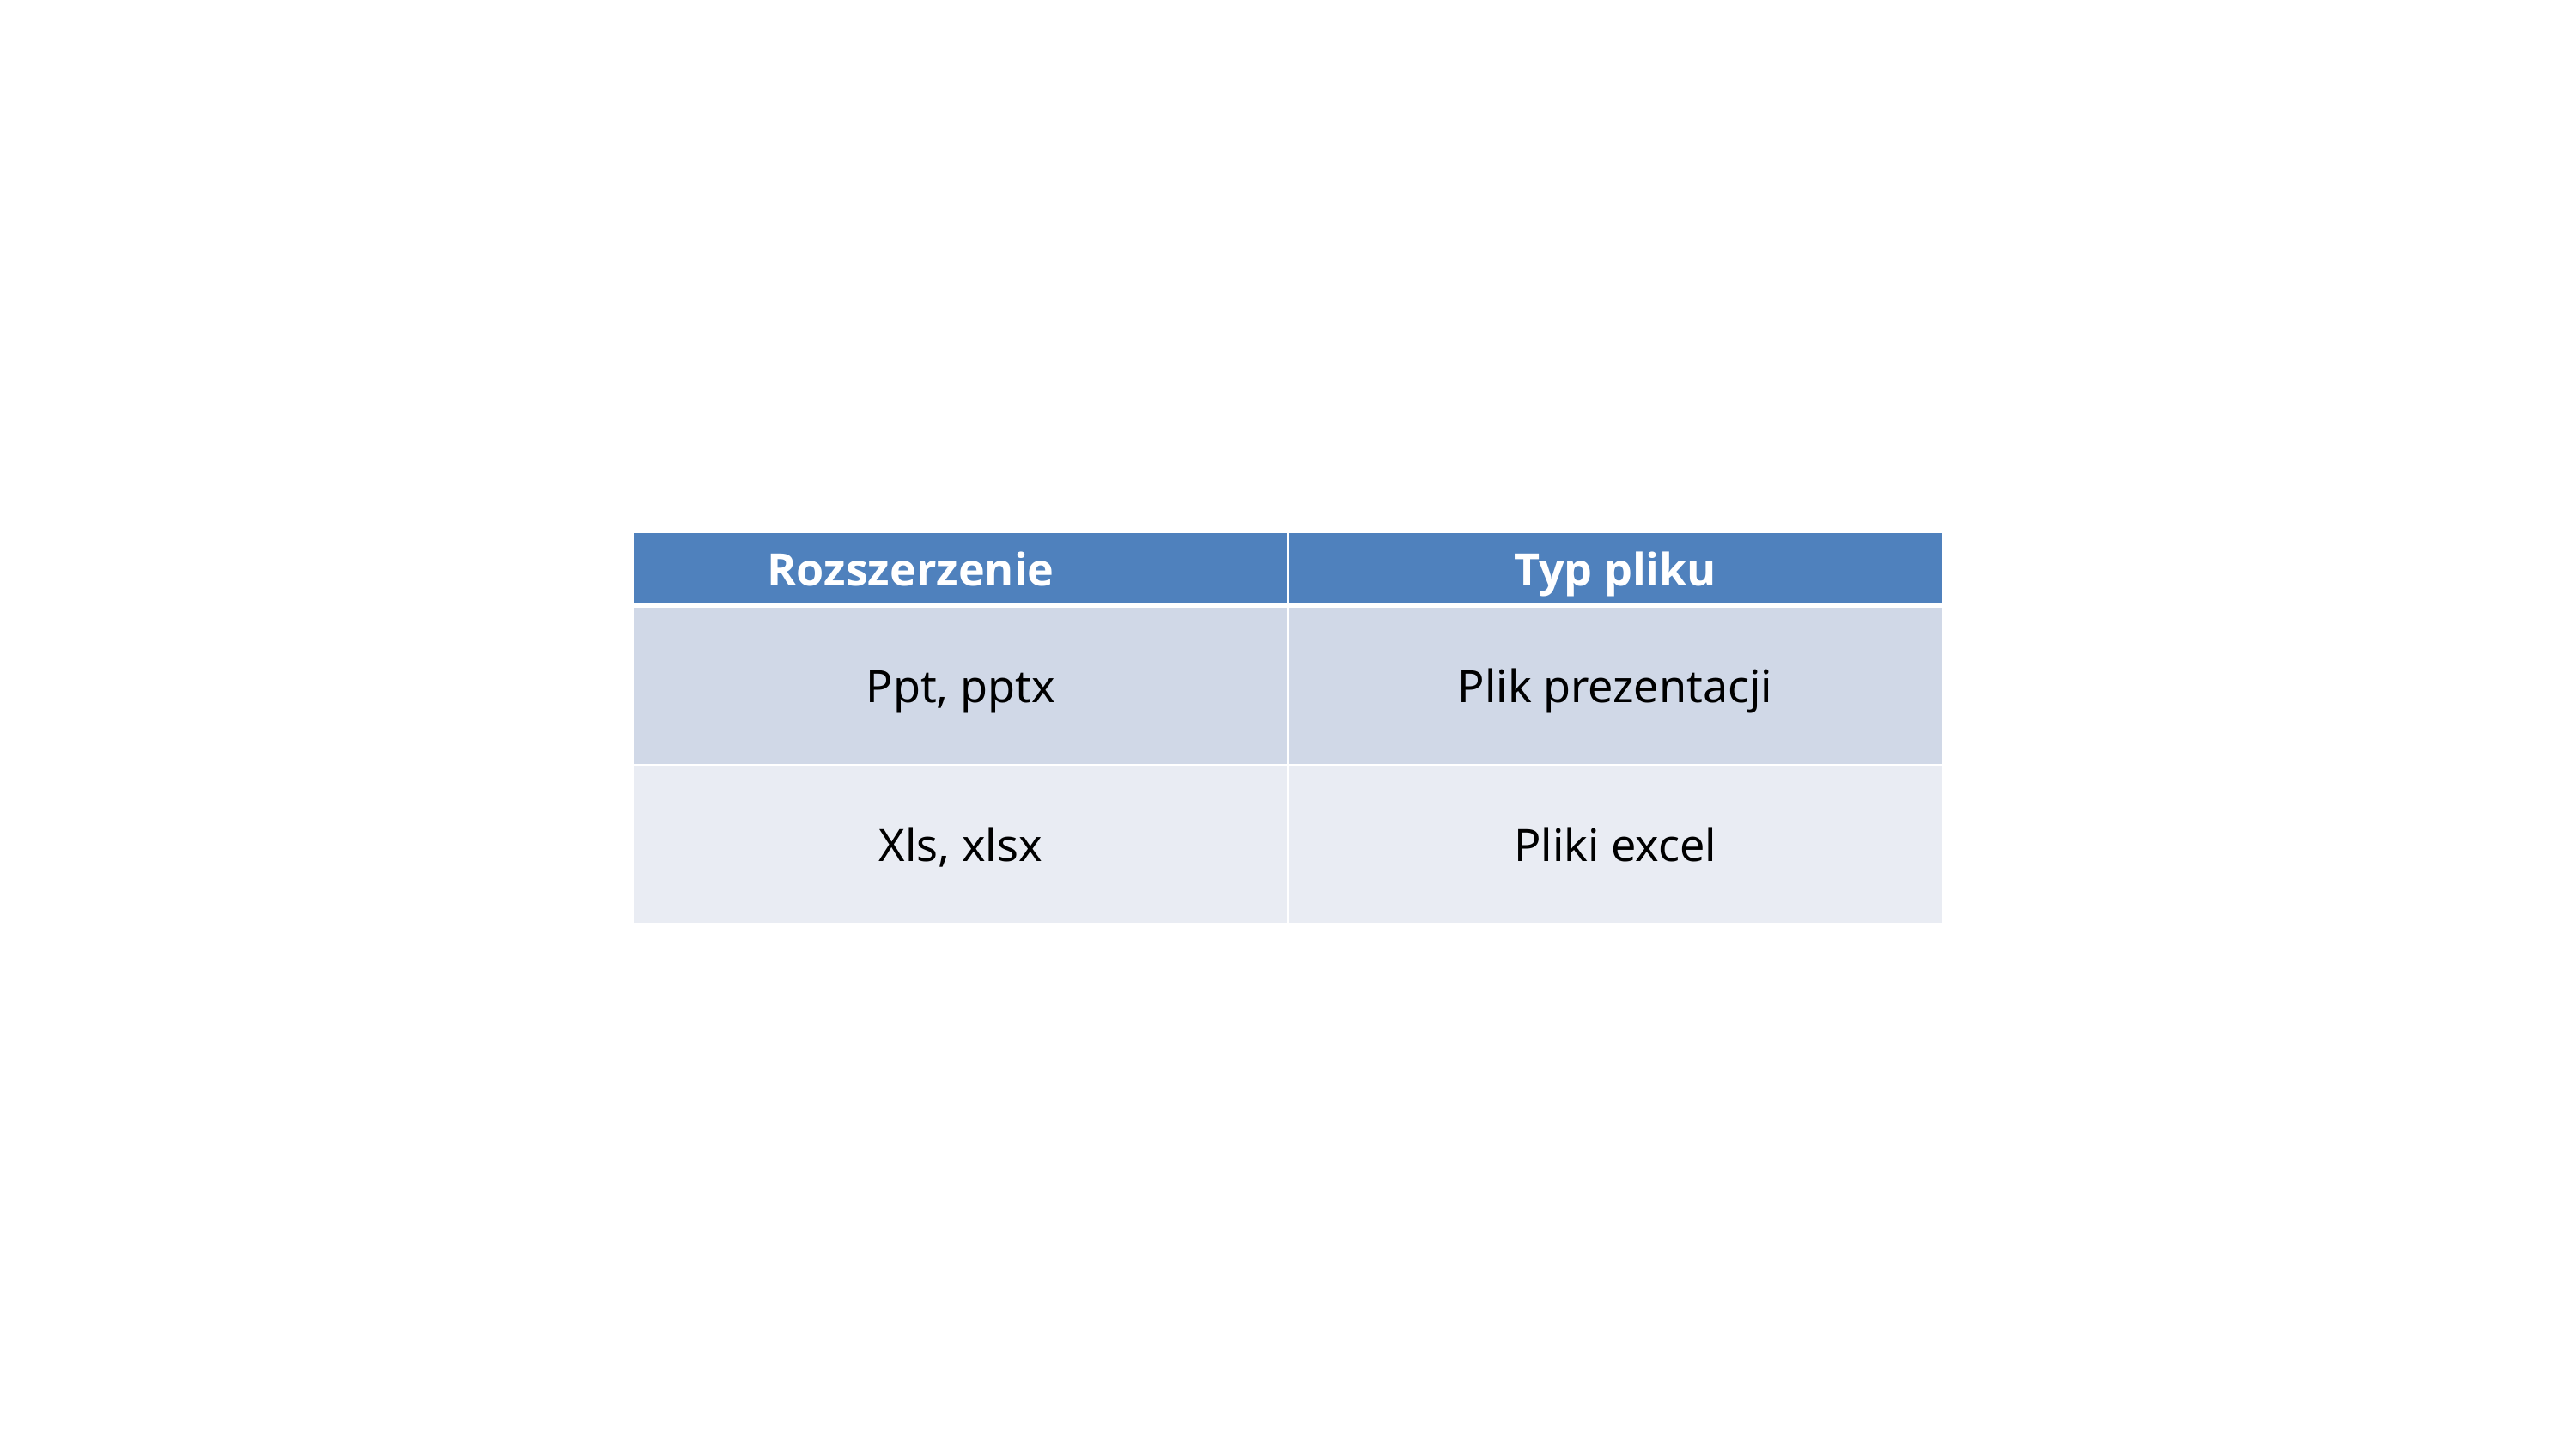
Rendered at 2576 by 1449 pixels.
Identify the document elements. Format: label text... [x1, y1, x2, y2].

table_cell Plik prezentacji [1289, 608, 1942, 764]
table_cell Ppt, pptx [634, 608, 1287, 764]
table_cell Xls, xlsx [634, 766, 1287, 923]
table_header Rozszerzenie [634, 533, 1287, 603]
table_header Typ pliku [1289, 533, 1942, 603]
table_cell Pliki excel [1289, 766, 1942, 923]
